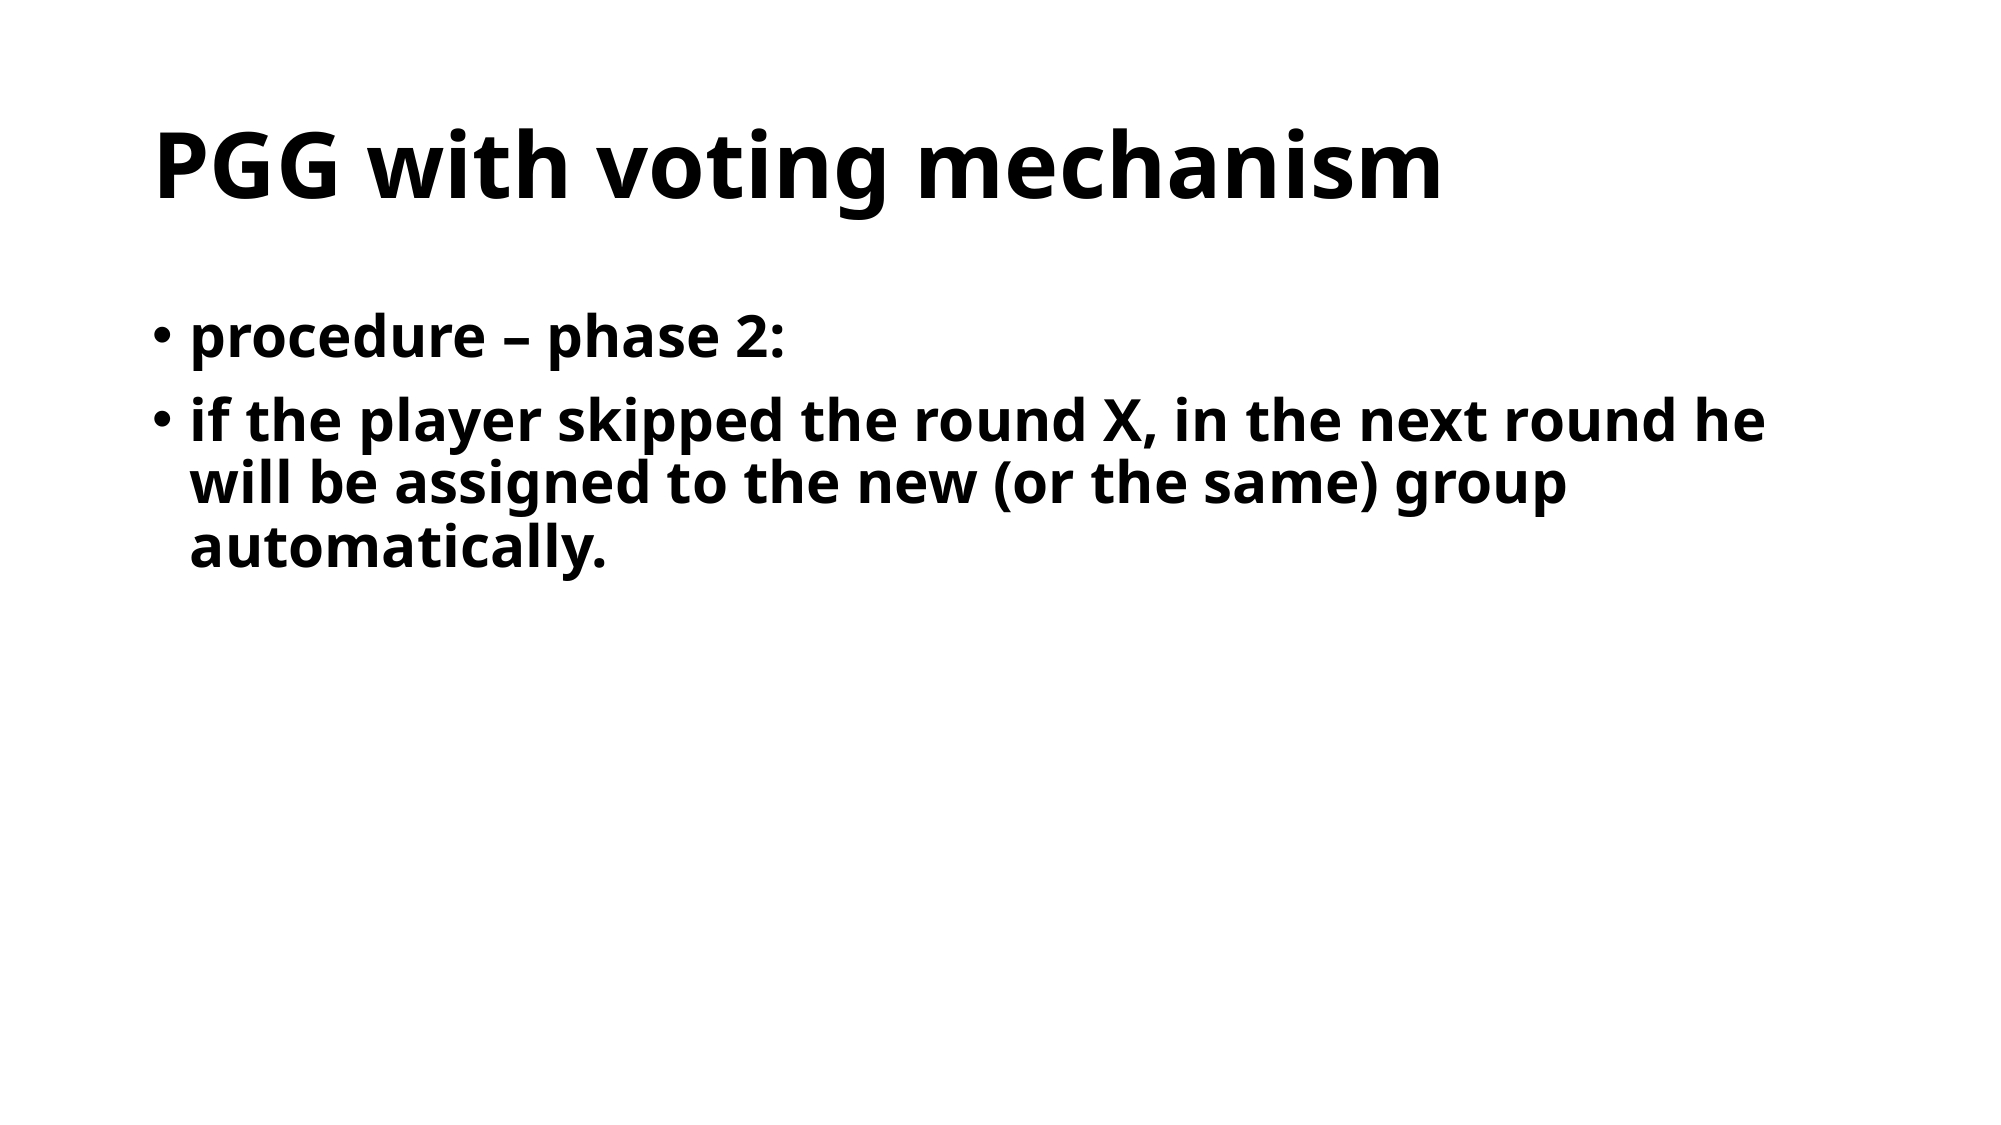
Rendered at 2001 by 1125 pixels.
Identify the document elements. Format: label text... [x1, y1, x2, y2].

list procedure – phase 2: if the player skipped the round X, in the next round he will be assigned to the new (or the same) group automatically. [137, 299, 1863, 1014]
title PGG with voting mechanism [137, 59, 1863, 278]
